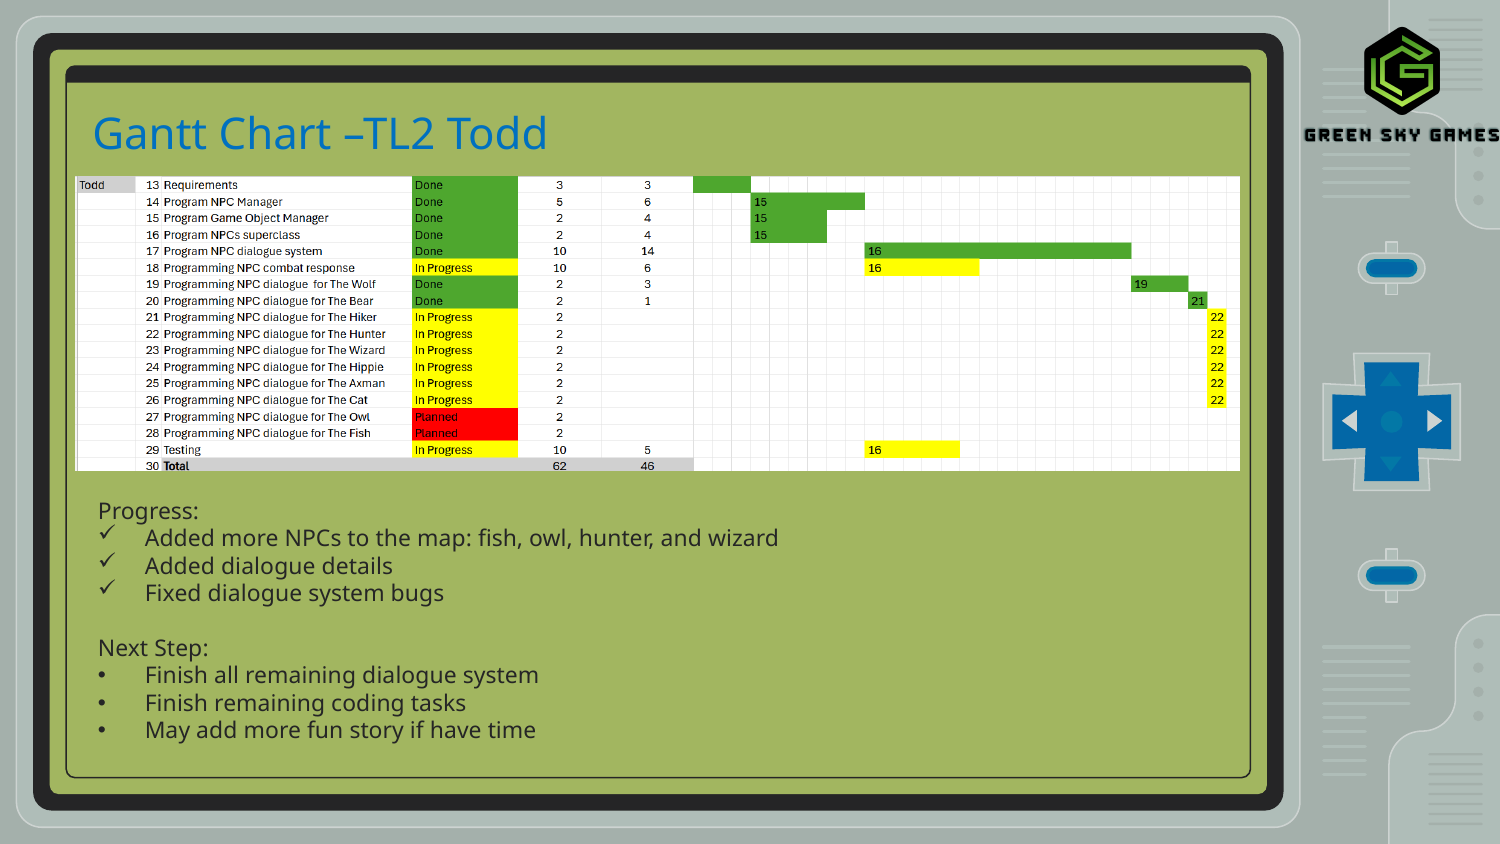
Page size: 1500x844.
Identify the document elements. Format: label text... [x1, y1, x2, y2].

picture [1285, 0, 1500, 184]
picture [74, 176, 1240, 471]
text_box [1322, 353, 1461, 491]
title Gantt Chart –TL2 Todd [77, 90, 1248, 166]
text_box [1358, 241, 1426, 295]
list Progress: Added more NPCs to the map: fish, owl, hunter, and wizard Added dialogue details Fixed dialogue system bugs Next Step: Finish all remaining dialogue system Finish remaining coding tasks May add more fun story if have time [75, 481, 1217, 761]
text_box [1358, 548, 1426, 603]
